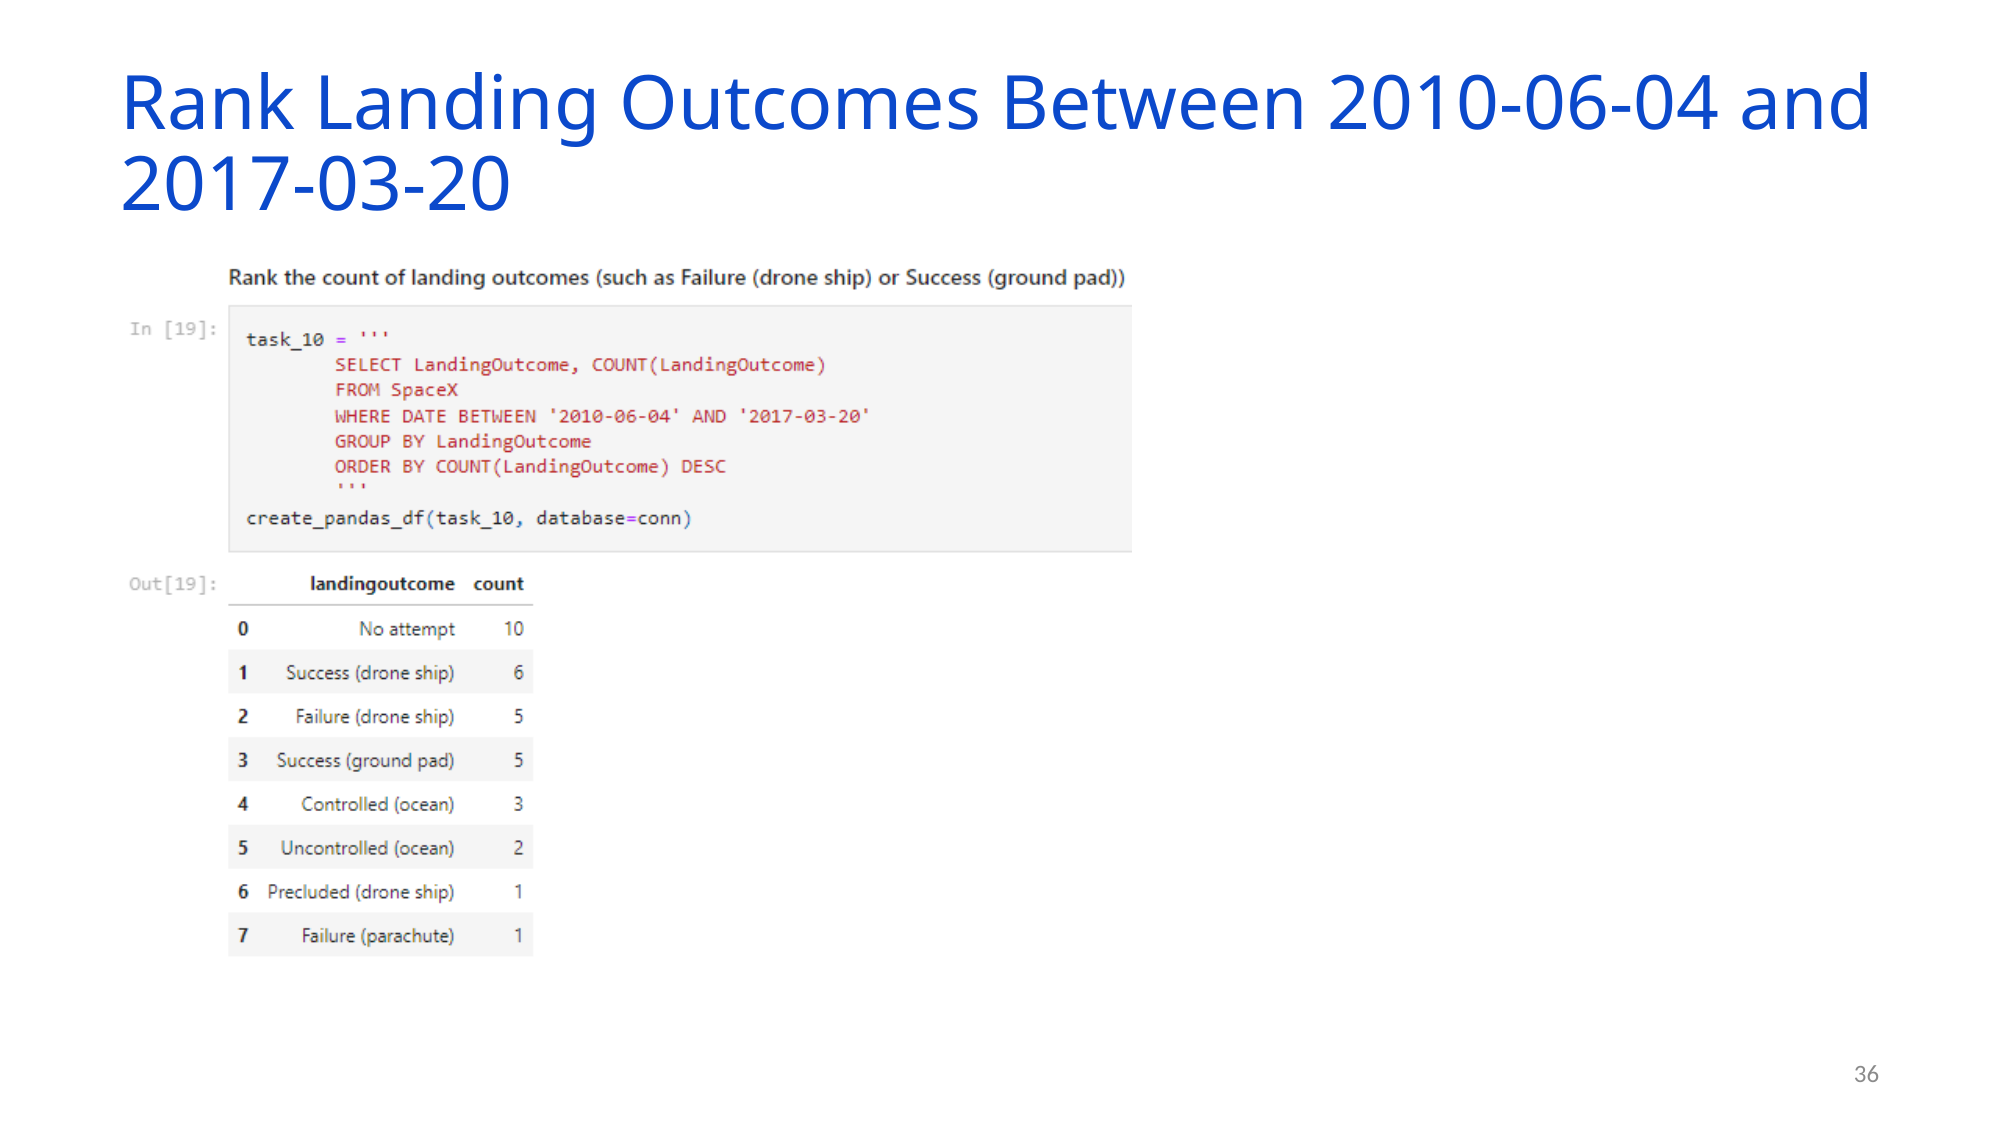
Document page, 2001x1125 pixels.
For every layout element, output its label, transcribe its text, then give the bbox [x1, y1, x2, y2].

slide_number 36 [1444, 1042, 1895, 1103]
text_box Rank Landing Outcomes Between 2010-06-04 and 2017-03-20 [105, 52, 1895, 240]
picture [127, 260, 1133, 966]
